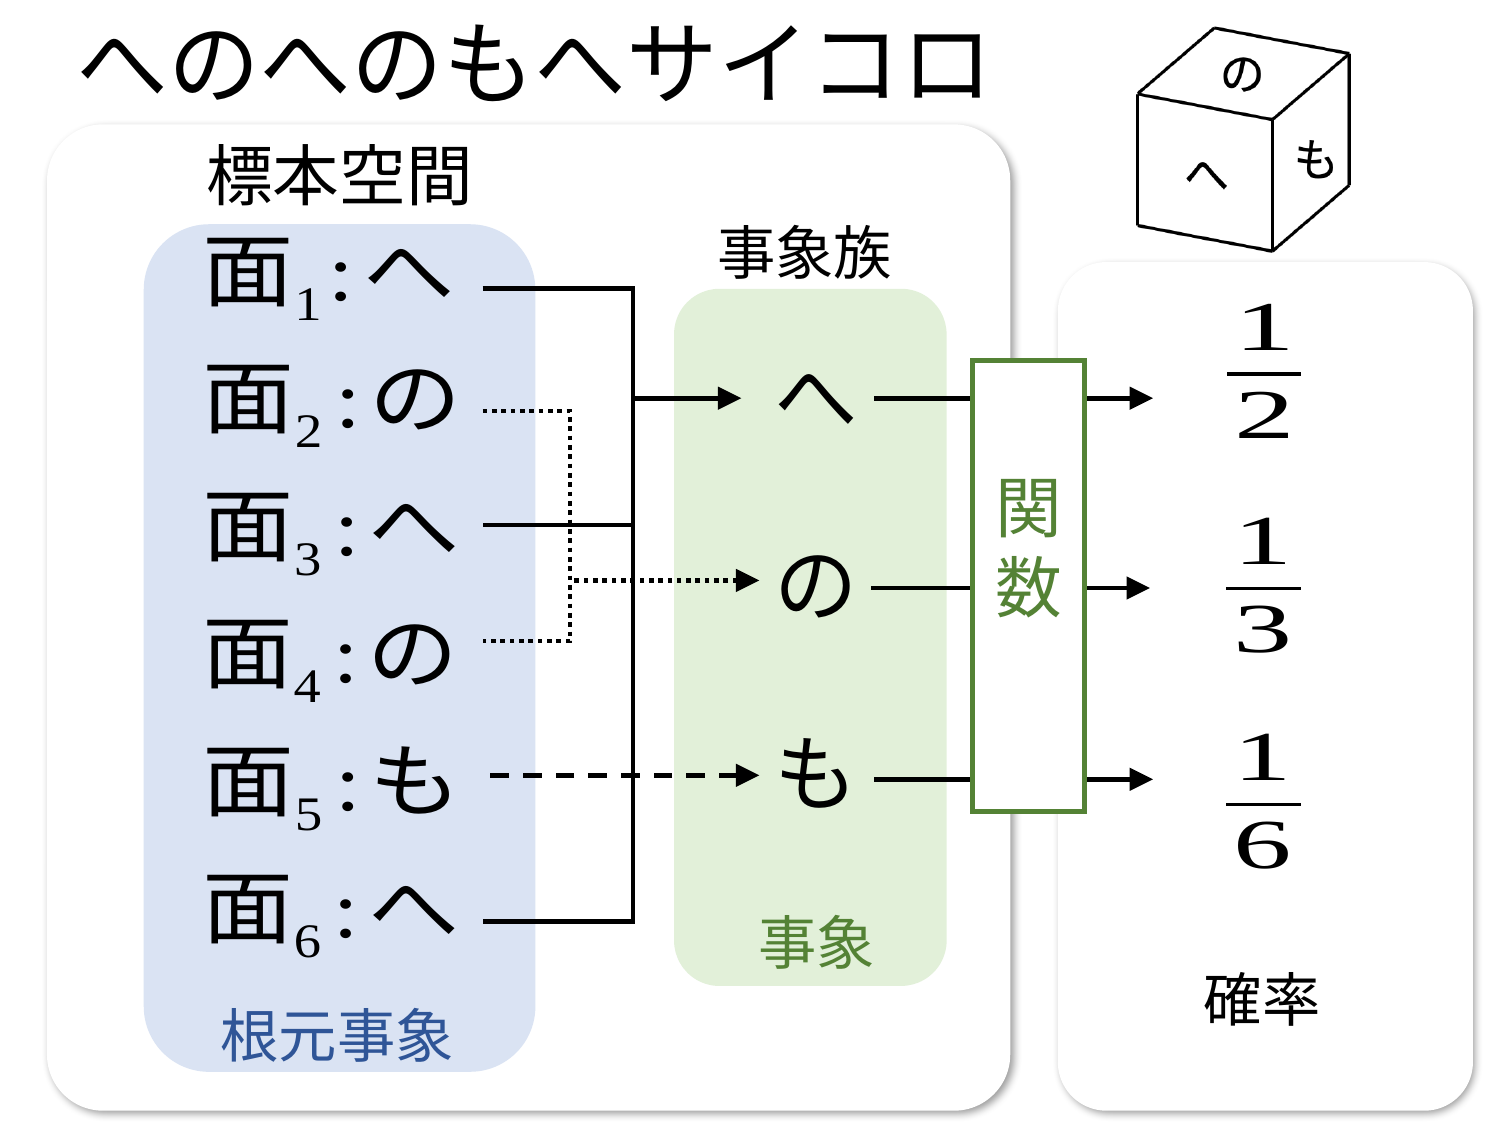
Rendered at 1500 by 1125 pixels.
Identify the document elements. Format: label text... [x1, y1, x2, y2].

text_box [1056, 260, 1474, 1112]
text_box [482, 410, 760, 642]
text_box [142, 223, 537, 1073]
text_box [45, 123, 1012, 1112]
text_box [483, 776, 634, 923]
text_box へのへのもへサイコロ [61, 0, 1009, 123]
text_box [673, 590, 948, 779]
picture [1107, 0, 1373, 269]
text_box [673, 776, 948, 988]
text_box も [759, 713, 873, 829]
text_box [673, 287, 948, 410]
text_box [482, 288, 634, 410]
text_box [760, 399, 948, 586]
text_box の [760, 525, 873, 640]
text_box [483, 642, 634, 775]
text_box へ [759, 336, 873, 452]
